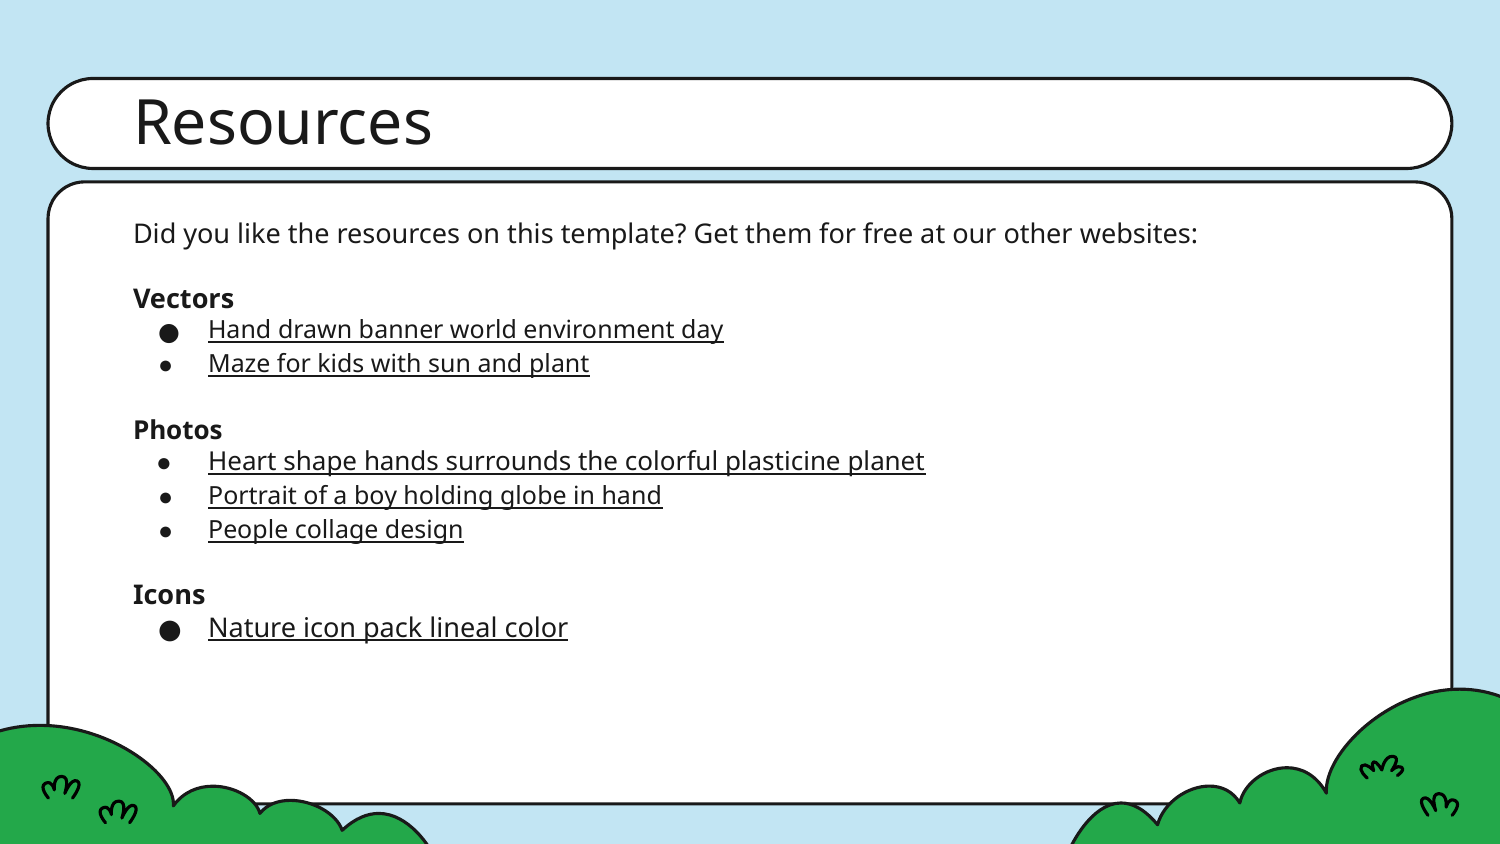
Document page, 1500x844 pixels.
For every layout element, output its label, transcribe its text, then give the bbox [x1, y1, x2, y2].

title Resources [118, 66, 1382, 172]
list Did you like the resources on this template? Get them for free at our other websites: Vectors Hand drawn banner world environment day Maze for kids with sun and plant Photos Heart shape hands surrounds the colorful plasticine planet Portrait of a boy holding globe in hand People collage design Icons Nature icon pack lineal color [118, 201, 1382, 762]
